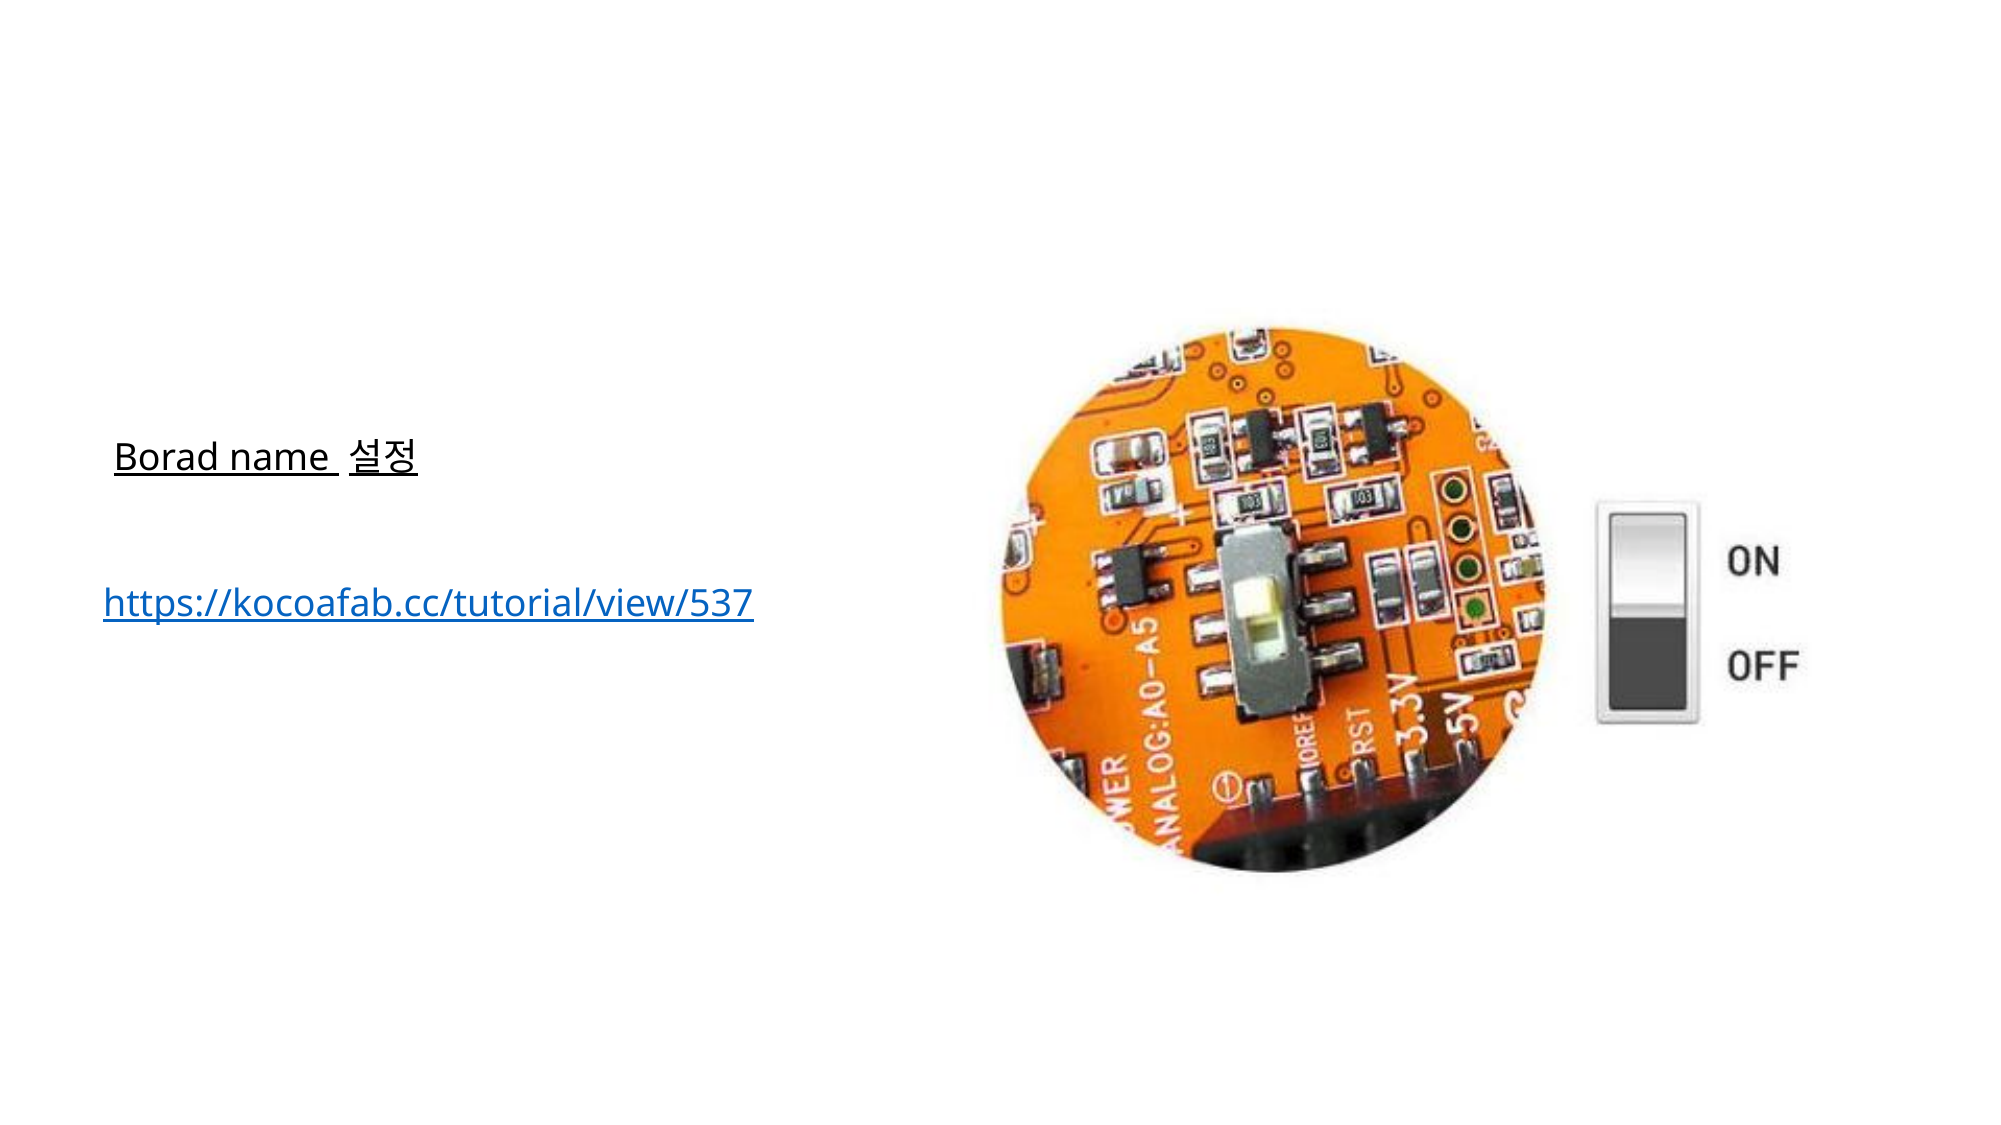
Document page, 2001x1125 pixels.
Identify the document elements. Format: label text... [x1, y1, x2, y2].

picture [942, 307, 1933, 896]
text_box Borad name 설정 [98, 425, 438, 485]
text_box https://kocoafab.cc/tutorial/view/537 [88, 571, 769, 637]
